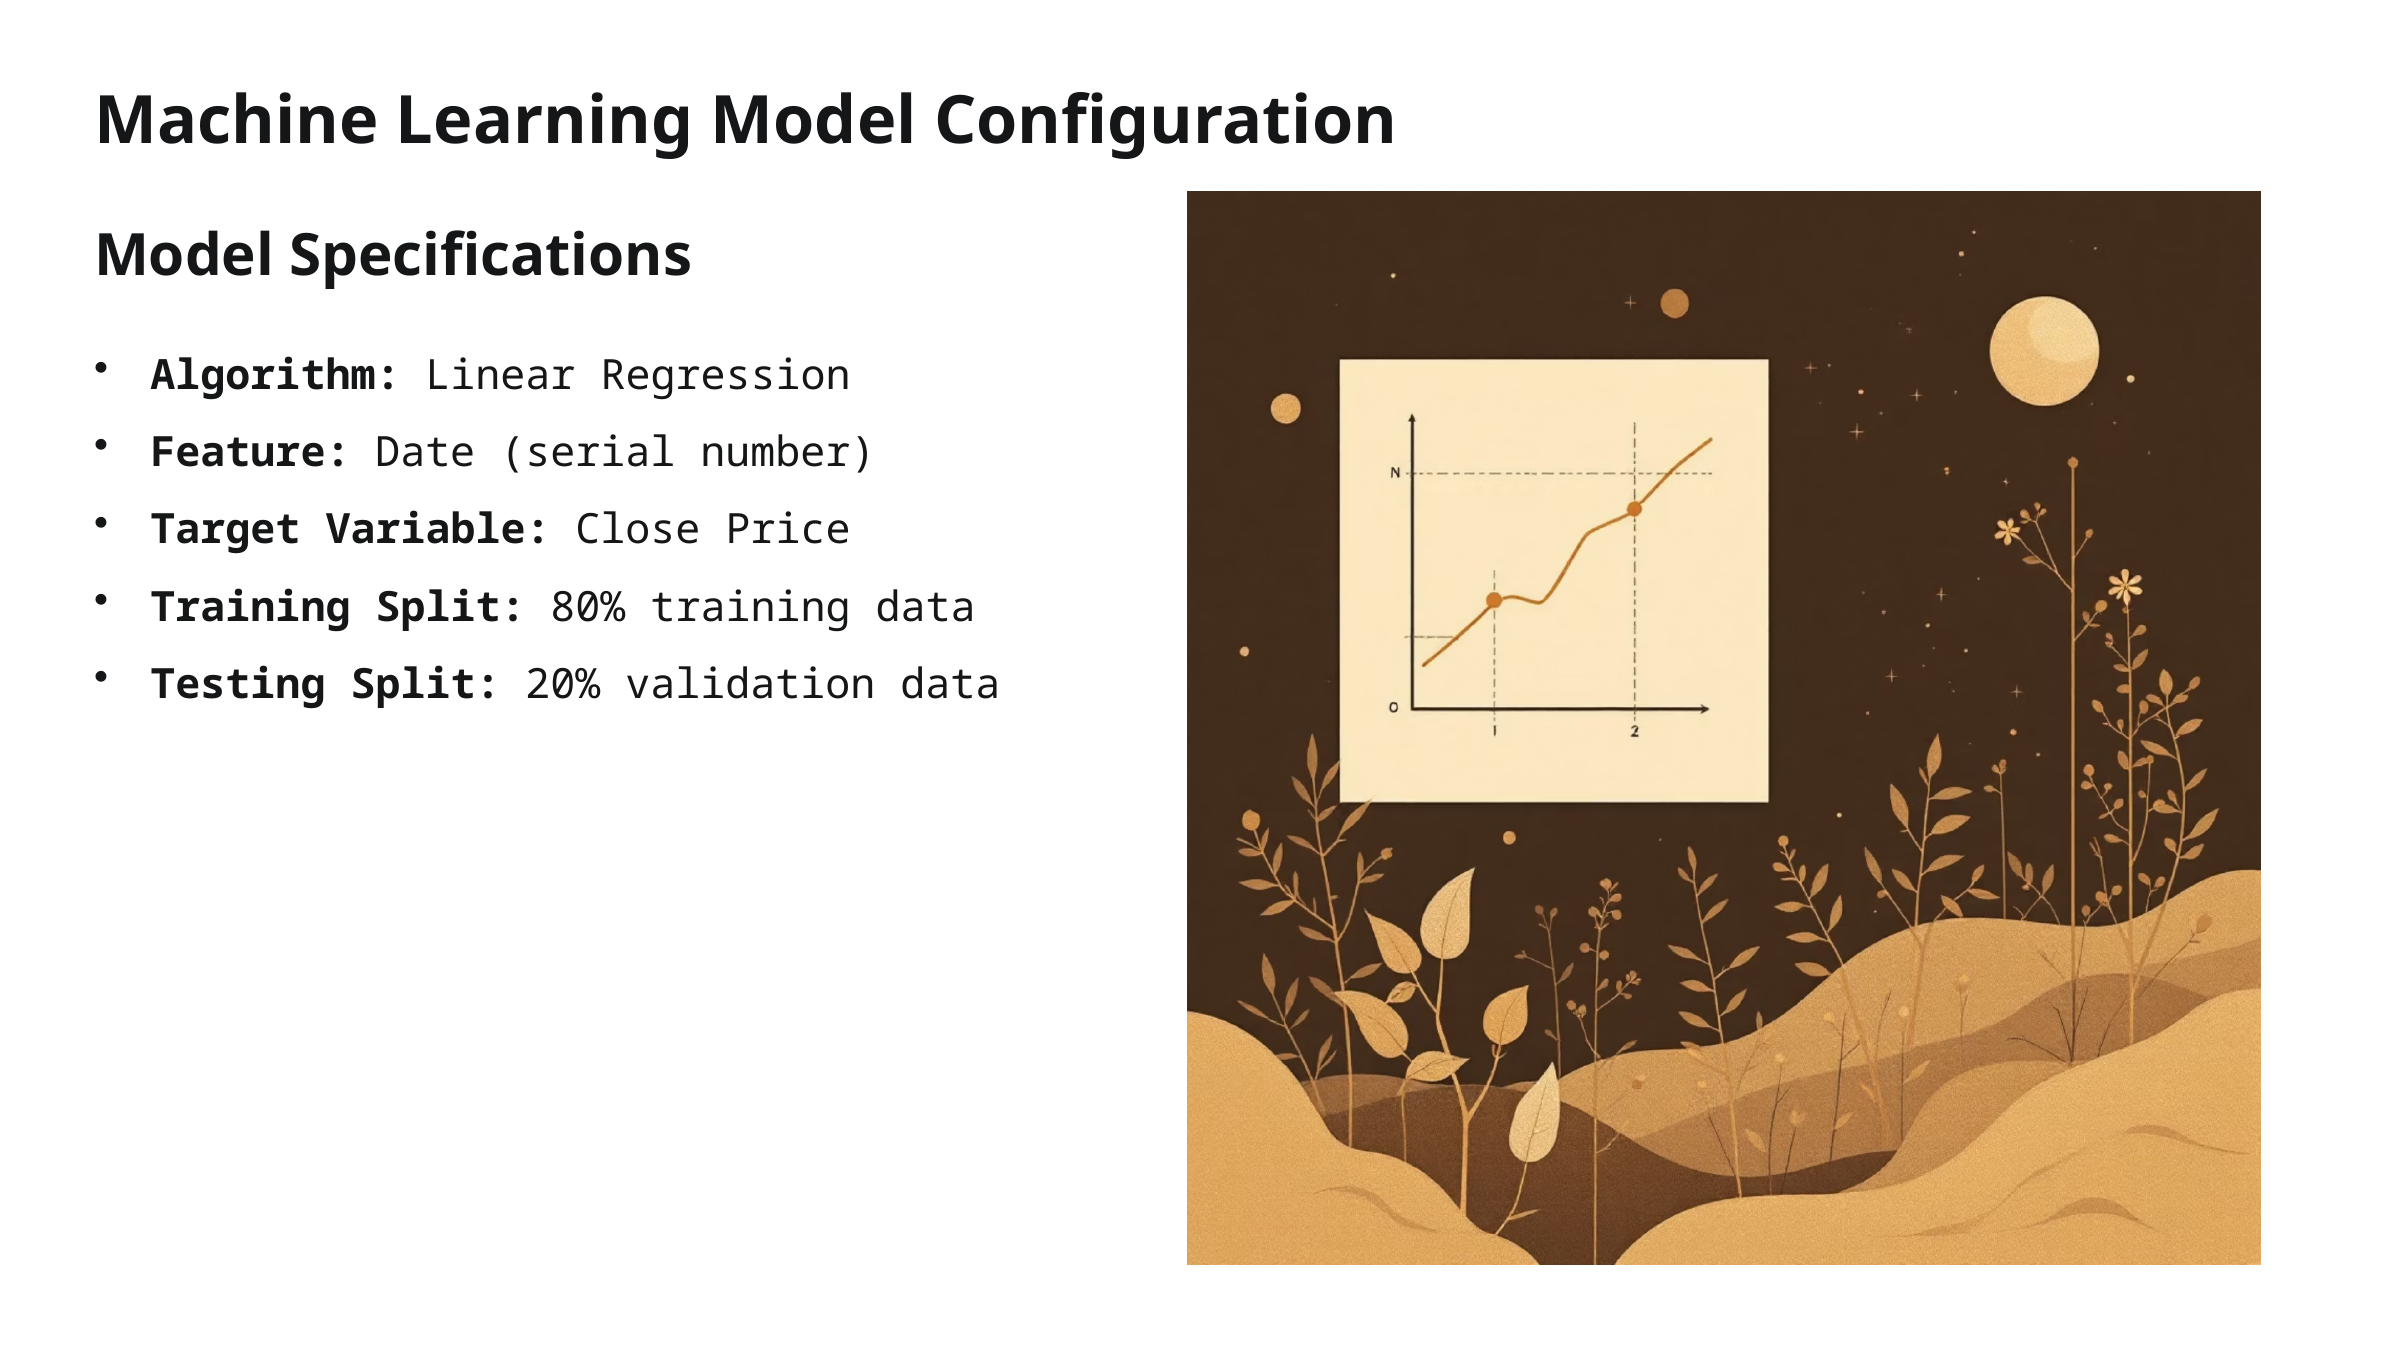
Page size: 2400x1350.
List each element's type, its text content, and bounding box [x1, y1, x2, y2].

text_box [94, 354, 1187, 728]
picture [1187, 191, 2261, 1265]
text_box Model Specifications [94, 237, 821, 322]
text_box Machine Learning Model Configuration [94, 73, 1515, 158]
